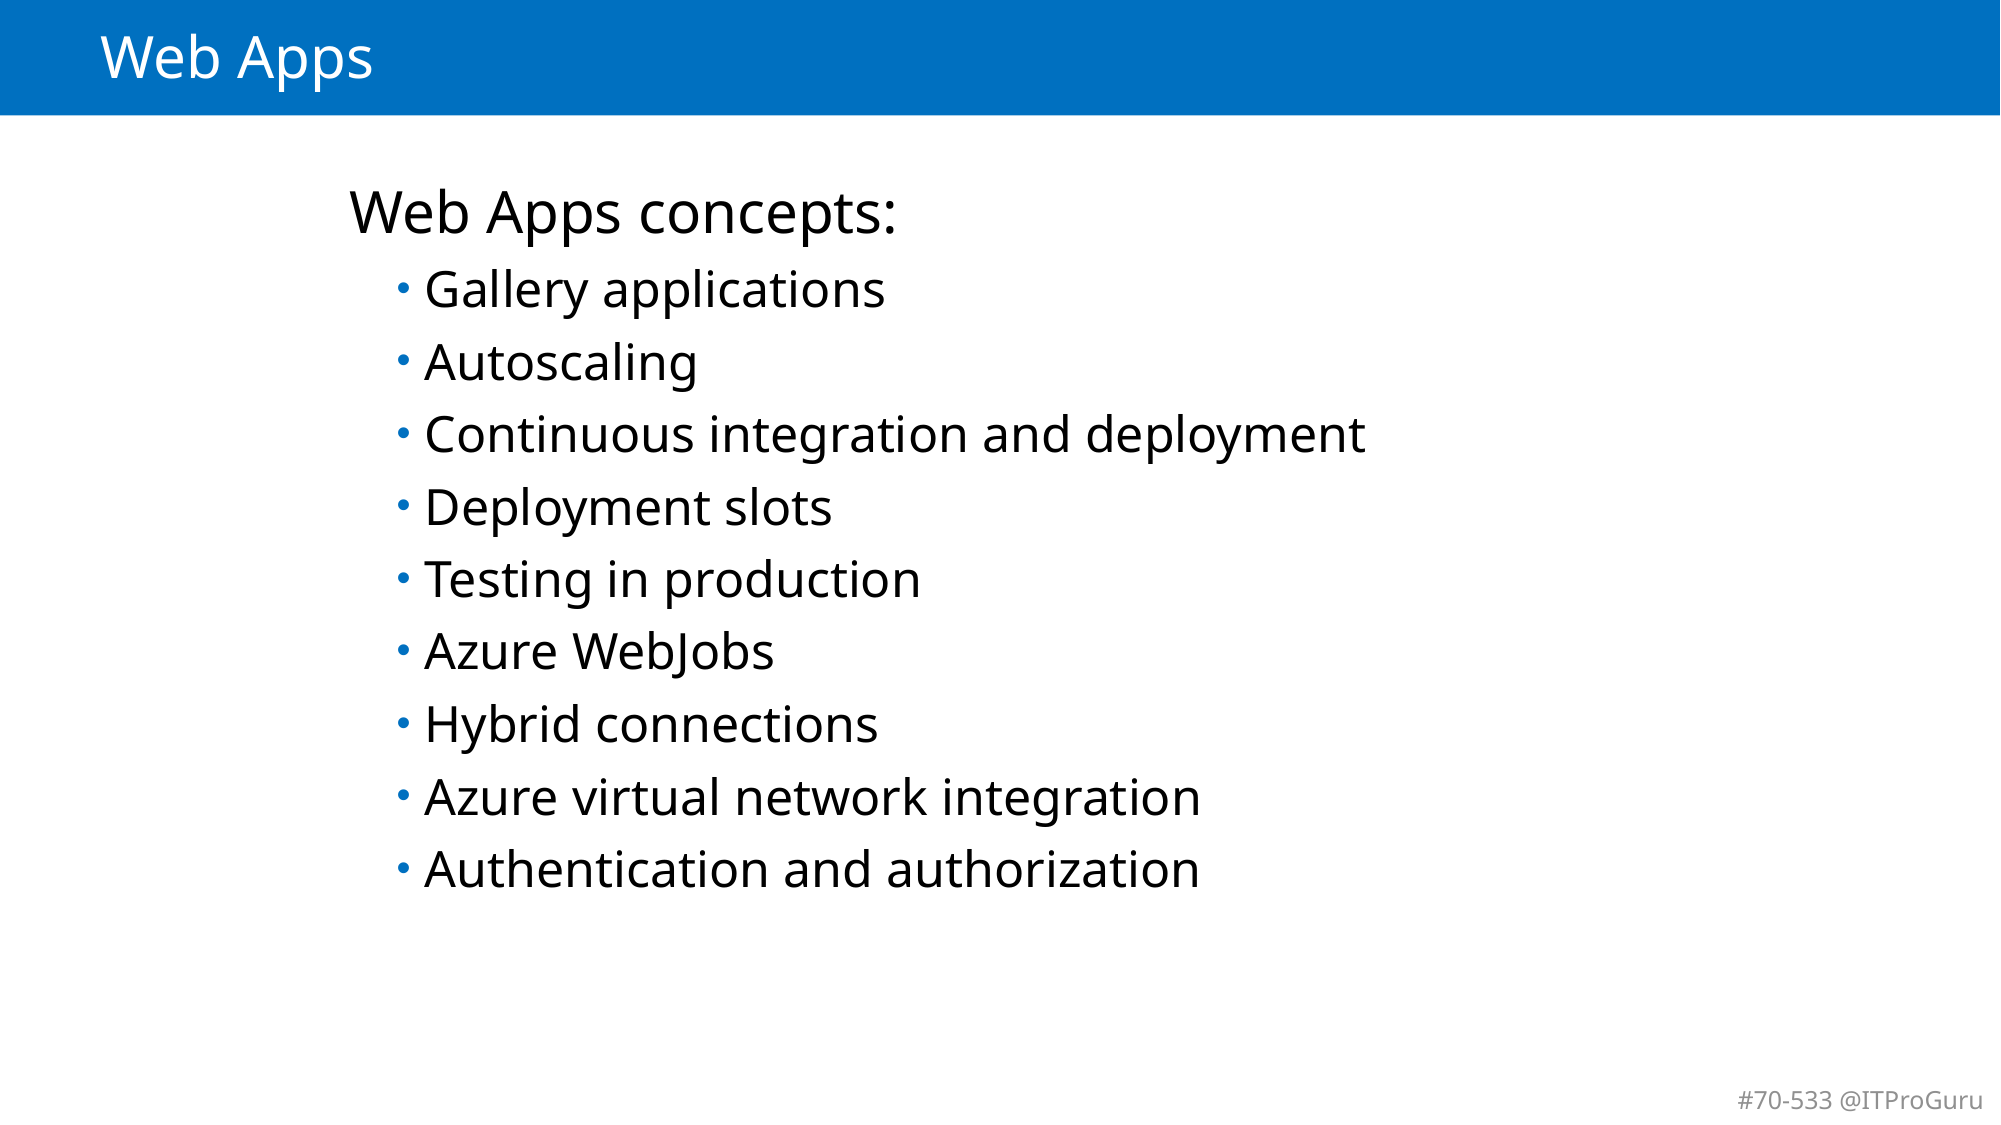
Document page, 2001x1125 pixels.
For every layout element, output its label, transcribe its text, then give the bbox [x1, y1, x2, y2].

title Web Apps [100, 0, 1802, 122]
text_box Web Apps concepts: Gallery applications Autoscaling Continuous integration and deployment Deployment slots Testing in production Azure WebJobs Hybrid connections Azure virtual network integration Authentication and authorization [334, 167, 1667, 1012]
